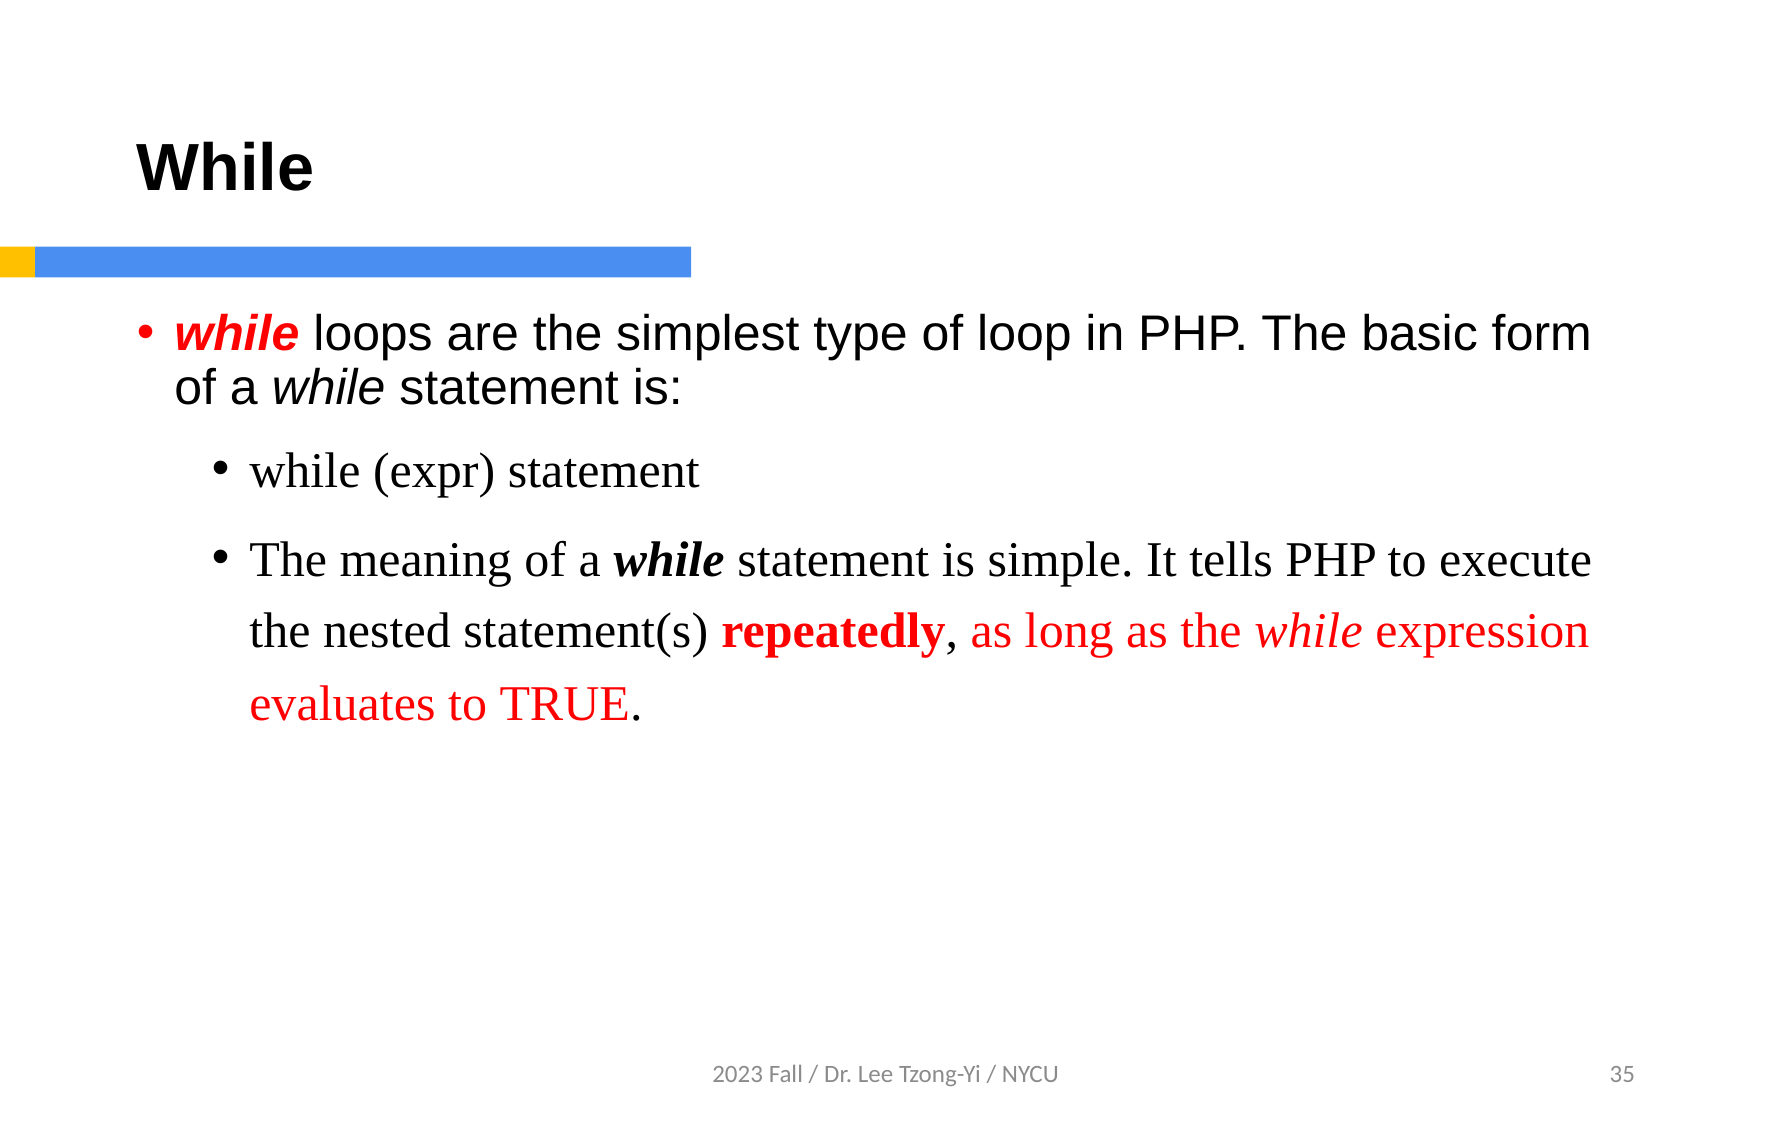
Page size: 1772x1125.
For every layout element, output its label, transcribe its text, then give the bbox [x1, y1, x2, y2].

slide_number 35 [1251, 1042, 1651, 1103]
title While [121, 59, 1651, 278]
footer 2023 Fall / Dr. Lee Tzong-Yi / NYCU [586, 1042, 1185, 1103]
list while loops are the simplest type of loop in PHP. The basic form of a while statement is: while (expr) statement The meaning of a while statement is simple. It tells PHP to execute the nested statement(s) repeatedly, as long as the while expression evaluates to TRUE. [121, 299, 1651, 1014]
